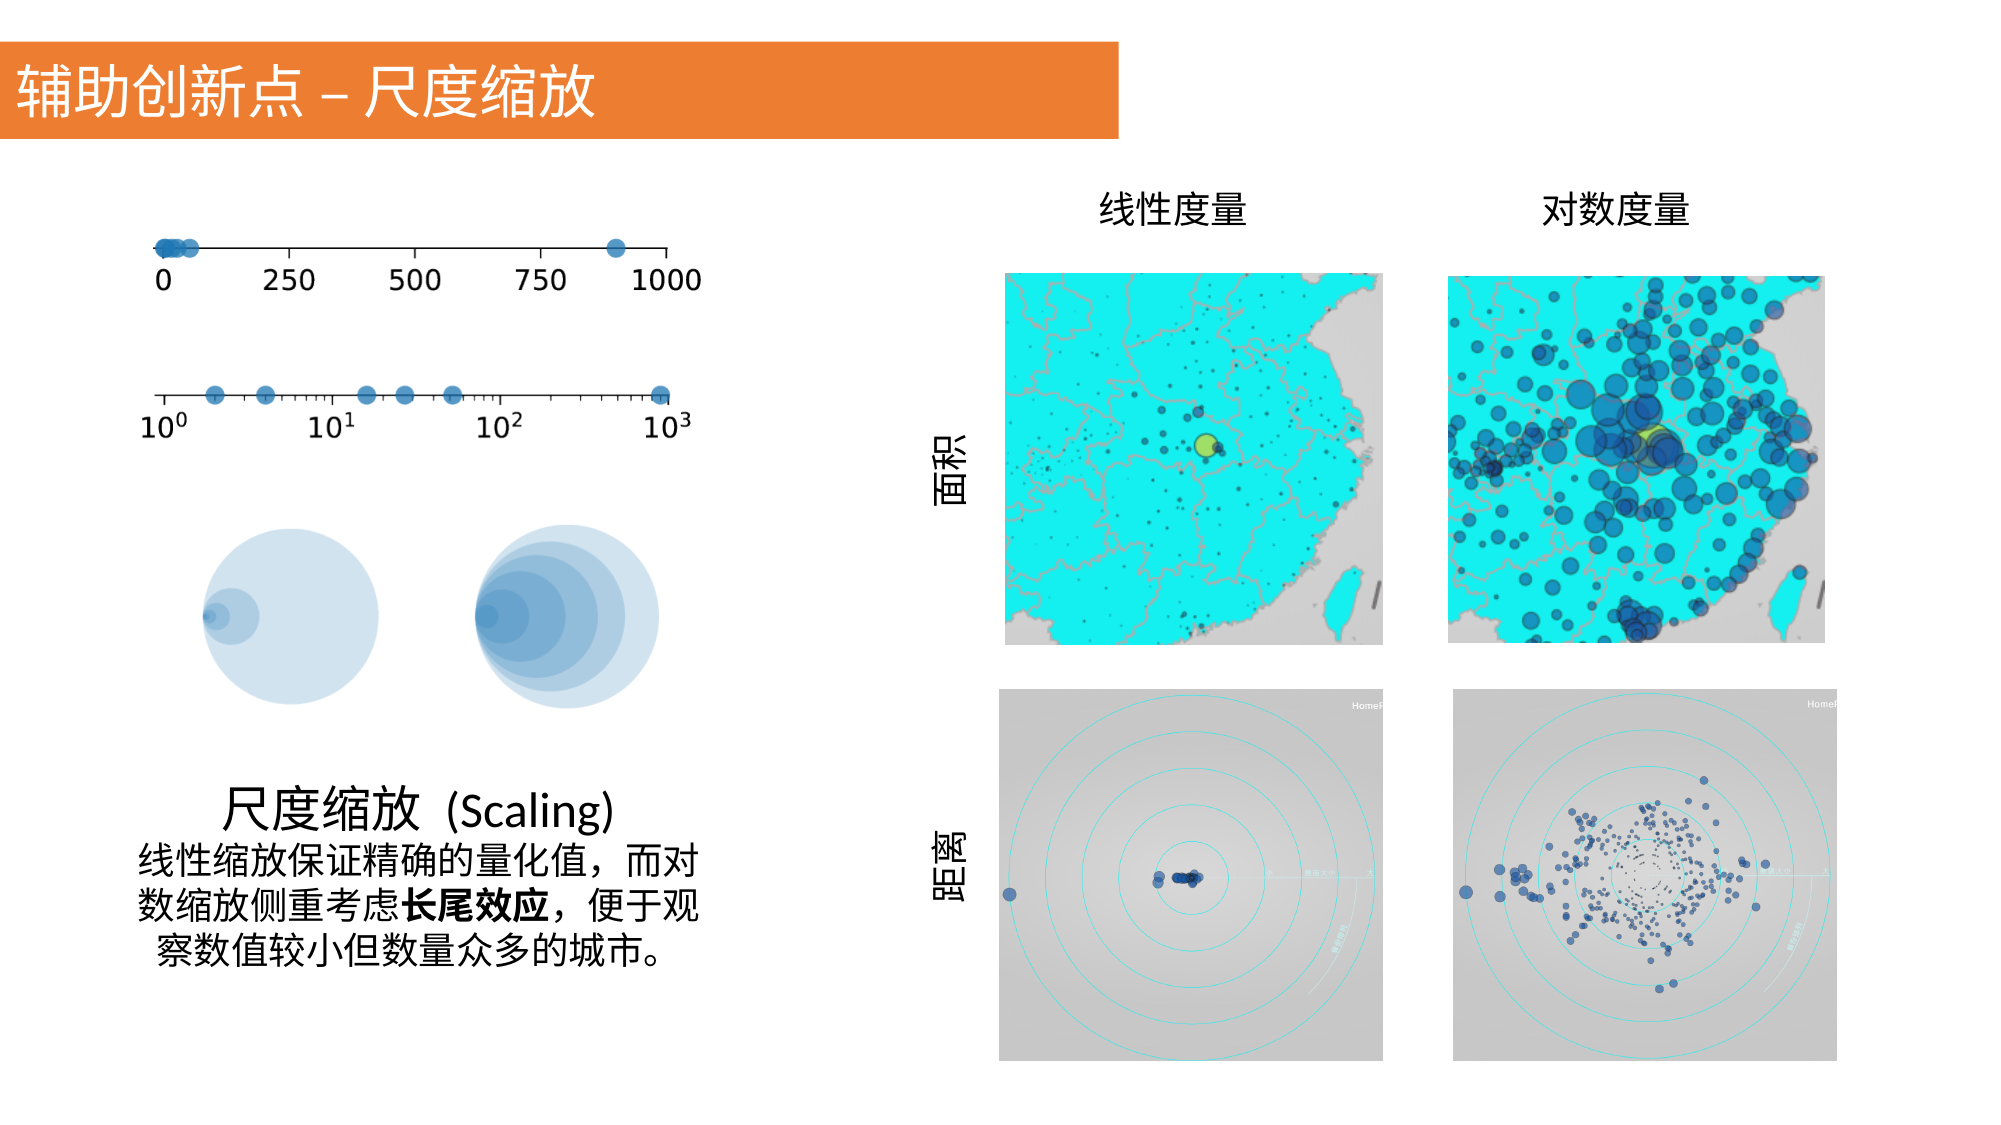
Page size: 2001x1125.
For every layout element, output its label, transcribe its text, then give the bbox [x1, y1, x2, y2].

text_box 辅助创新点 – 尺度缩放 [0, 41, 1119, 139]
picture [123, 178, 715, 770]
text_box 尺度缩放 (Scaling) 线性缩放保证精确的量化值，而对数缩放侧重考虑长尾效应，便于观察数值较小但数量众多的城市。 [110, 769, 728, 980]
text_box 线性度量 [1010, 178, 1336, 239]
picture [1005, 273, 1383, 645]
text_box 面积 [918, 419, 979, 524]
picture [1453, 689, 1837, 1061]
text_box 对数度量 [1453, 178, 1779, 239]
picture [1448, 276, 1825, 643]
text_box 距离 [918, 813, 979, 919]
picture [999, 689, 1383, 1061]
